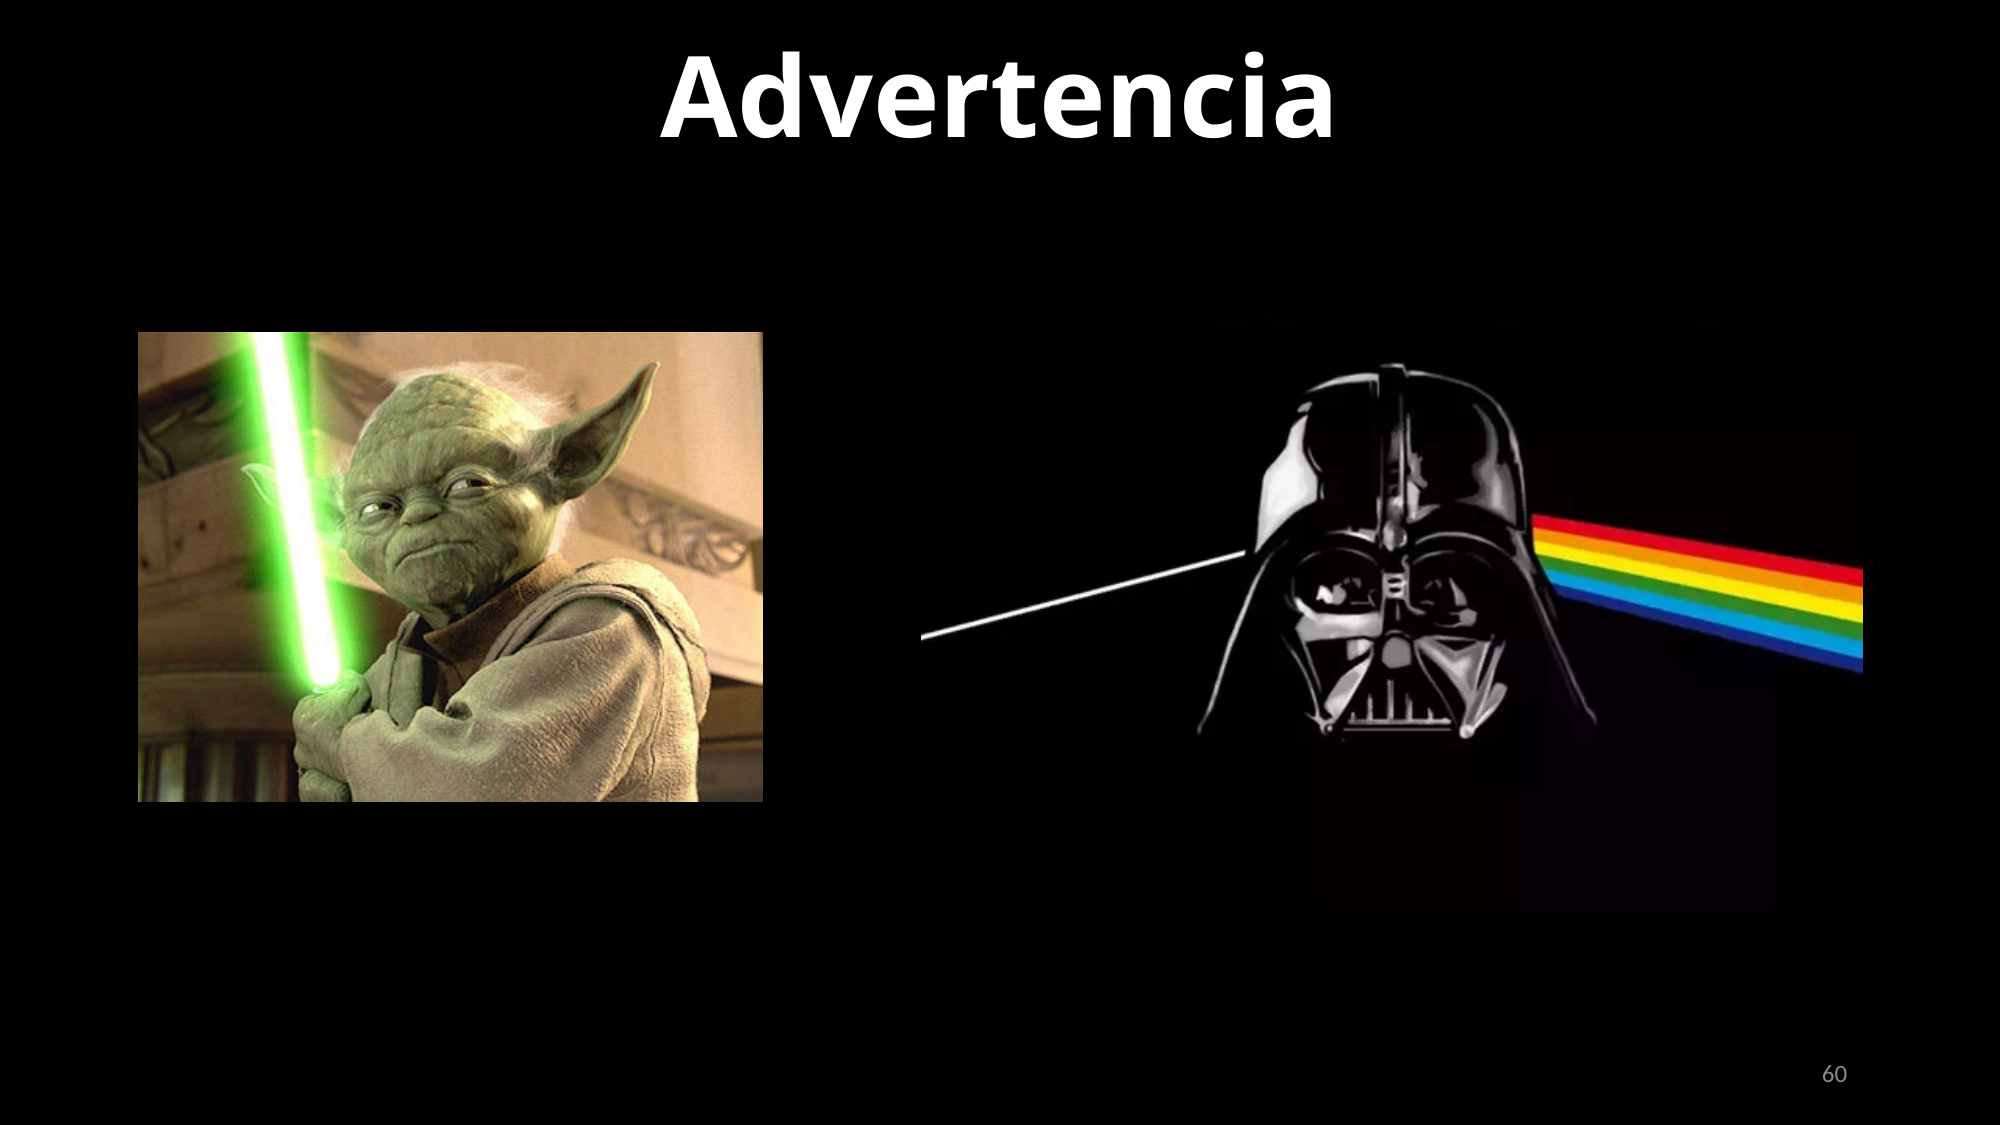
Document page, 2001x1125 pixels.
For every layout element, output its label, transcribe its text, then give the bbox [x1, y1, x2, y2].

slide_number 60 [1412, 1042, 1863, 1103]
text_box Advertencia [0, 17, 2000, 167]
picture [921, 318, 1863, 909]
picture [137, 332, 763, 802]
